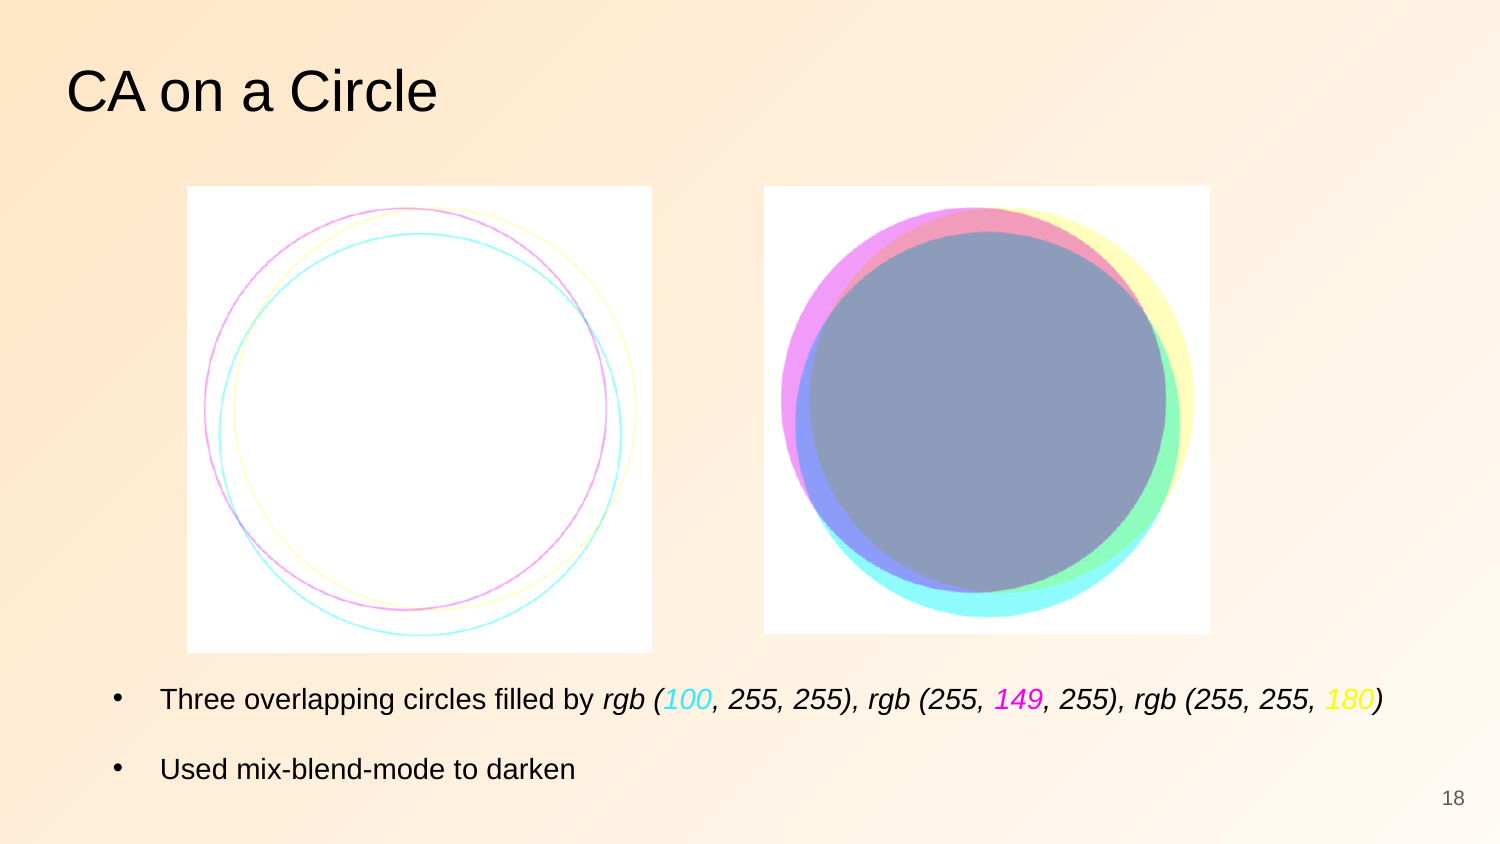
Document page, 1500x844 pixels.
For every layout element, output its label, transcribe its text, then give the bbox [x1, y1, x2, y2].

title CA on a Circle [51, 37, 1449, 132]
picture [763, 186, 1210, 634]
slide_number 18 [1389, 764, 1480, 830]
text_box Three overlapping circles filled by rgb (100, 255, 255), rgb (255, 149, 255), rgb (255, 255, 180) Used mix-blend-mode to darken [98, 672, 1431, 828]
picture [186, 186, 652, 653]
